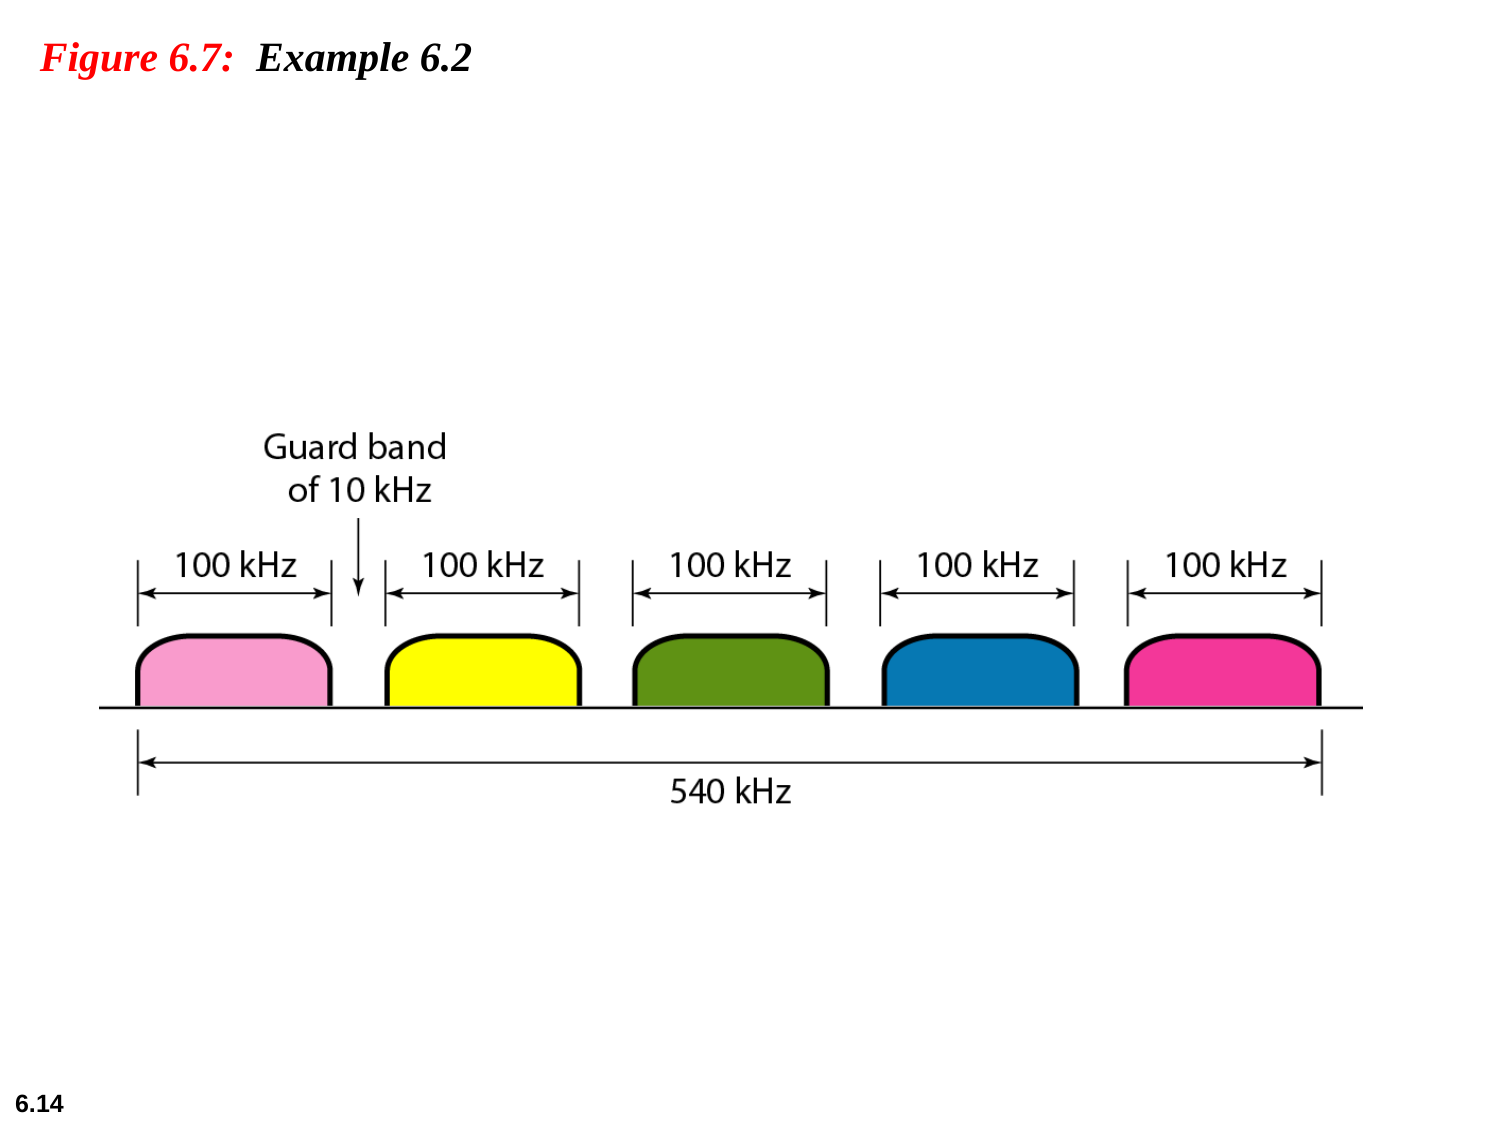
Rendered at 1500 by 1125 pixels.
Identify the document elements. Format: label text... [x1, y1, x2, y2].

text_box Figure 6.7: Example 6.2 [24, 22, 1363, 87]
text_box 6.‹#› [0, 1049, 313, 1125]
picture [99, 428, 1363, 813]
